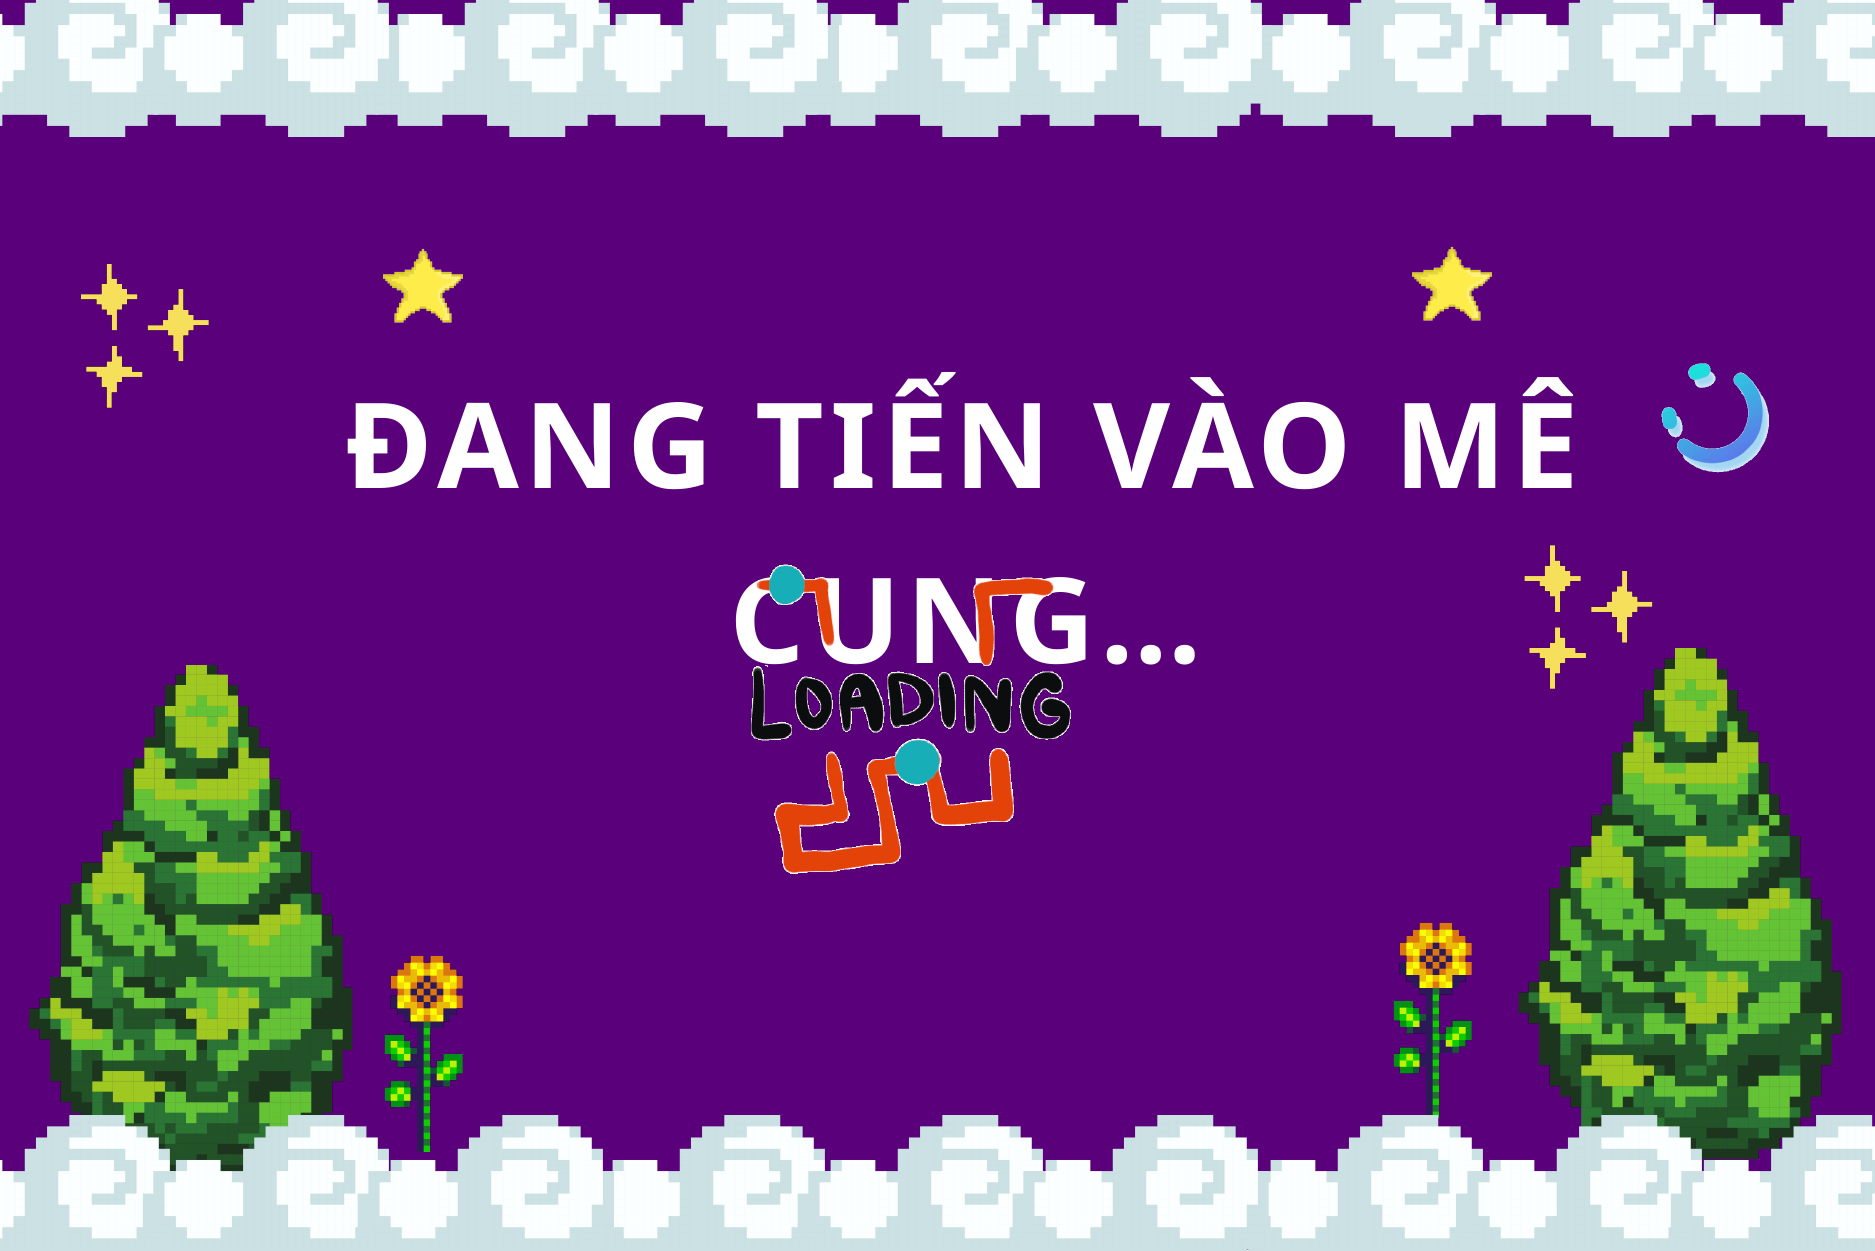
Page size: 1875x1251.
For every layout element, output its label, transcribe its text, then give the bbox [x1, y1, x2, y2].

picture [383, 242, 463, 326]
picture [1411, 240, 1492, 324]
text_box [0, 1115, 1875, 1250]
picture [1518, 267, 1875, 558]
text_box ĐANG TIẾN VÀO MÊ CUNG… [157, 336, 1775, 688]
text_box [0, 0, 1875, 138]
text_box [384, 956, 463, 1113]
text_box [1518, 648, 1842, 1113]
text_box [1393, 923, 1472, 1113]
text_box [29, 665, 353, 1113]
picture [726, 540, 1091, 904]
text_box [81, 264, 209, 408]
